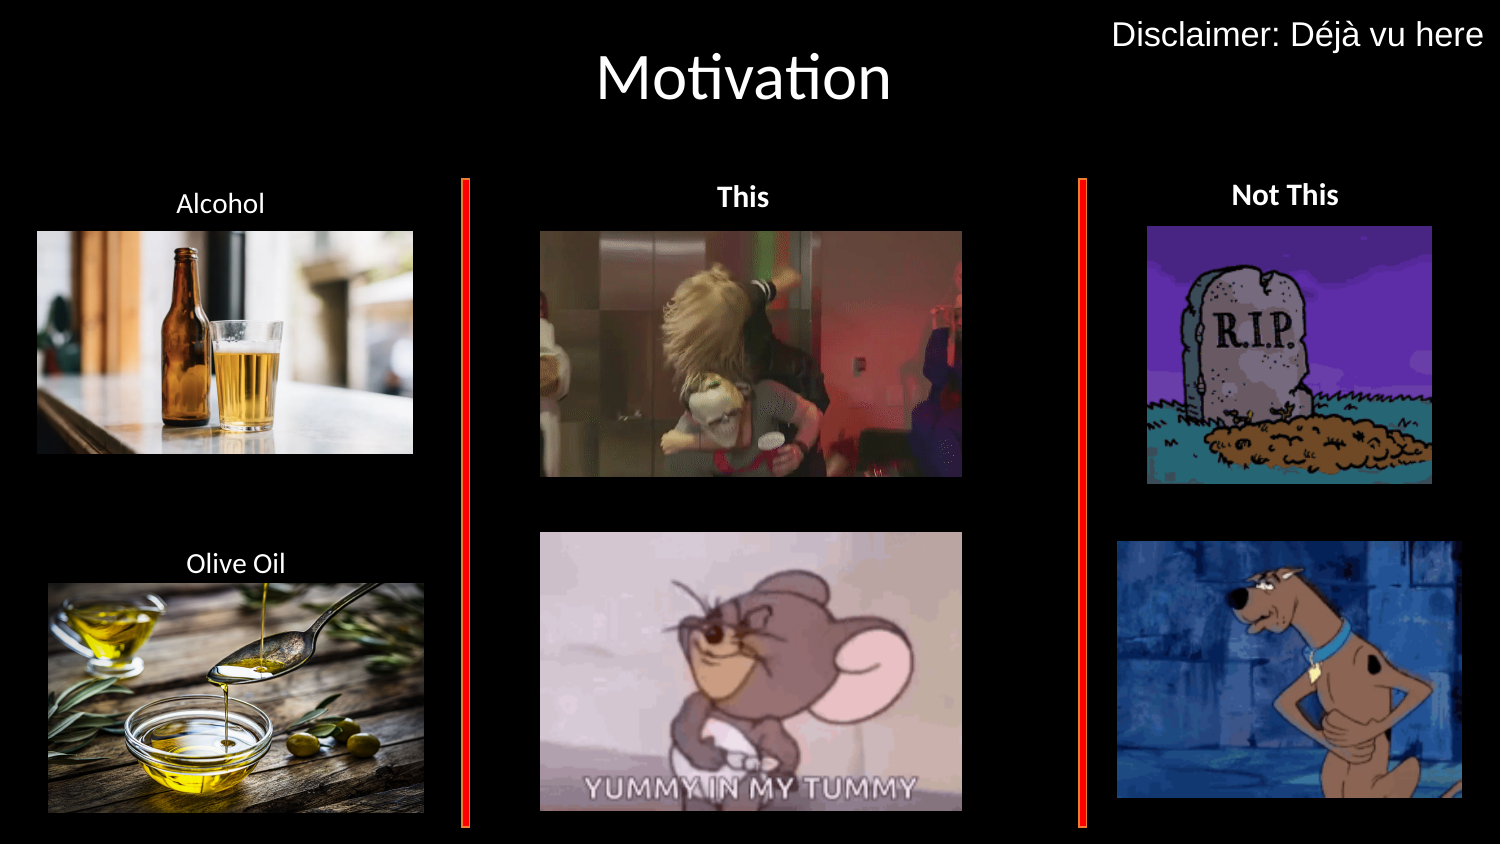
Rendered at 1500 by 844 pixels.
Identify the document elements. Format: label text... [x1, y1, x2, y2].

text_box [1147, 168, 1432, 484]
picture [1117, 541, 1462, 799]
picture [539, 532, 963, 811]
text_box Disclaimer: Déjà vu here [1096, 0, 1500, 72]
text_box Motivation [0, 36, 1432, 157]
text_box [539, 170, 962, 477]
text_box [1078, 179, 1087, 828]
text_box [47, 538, 424, 813]
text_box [37, 178, 413, 454]
text_box [461, 179, 470, 828]
